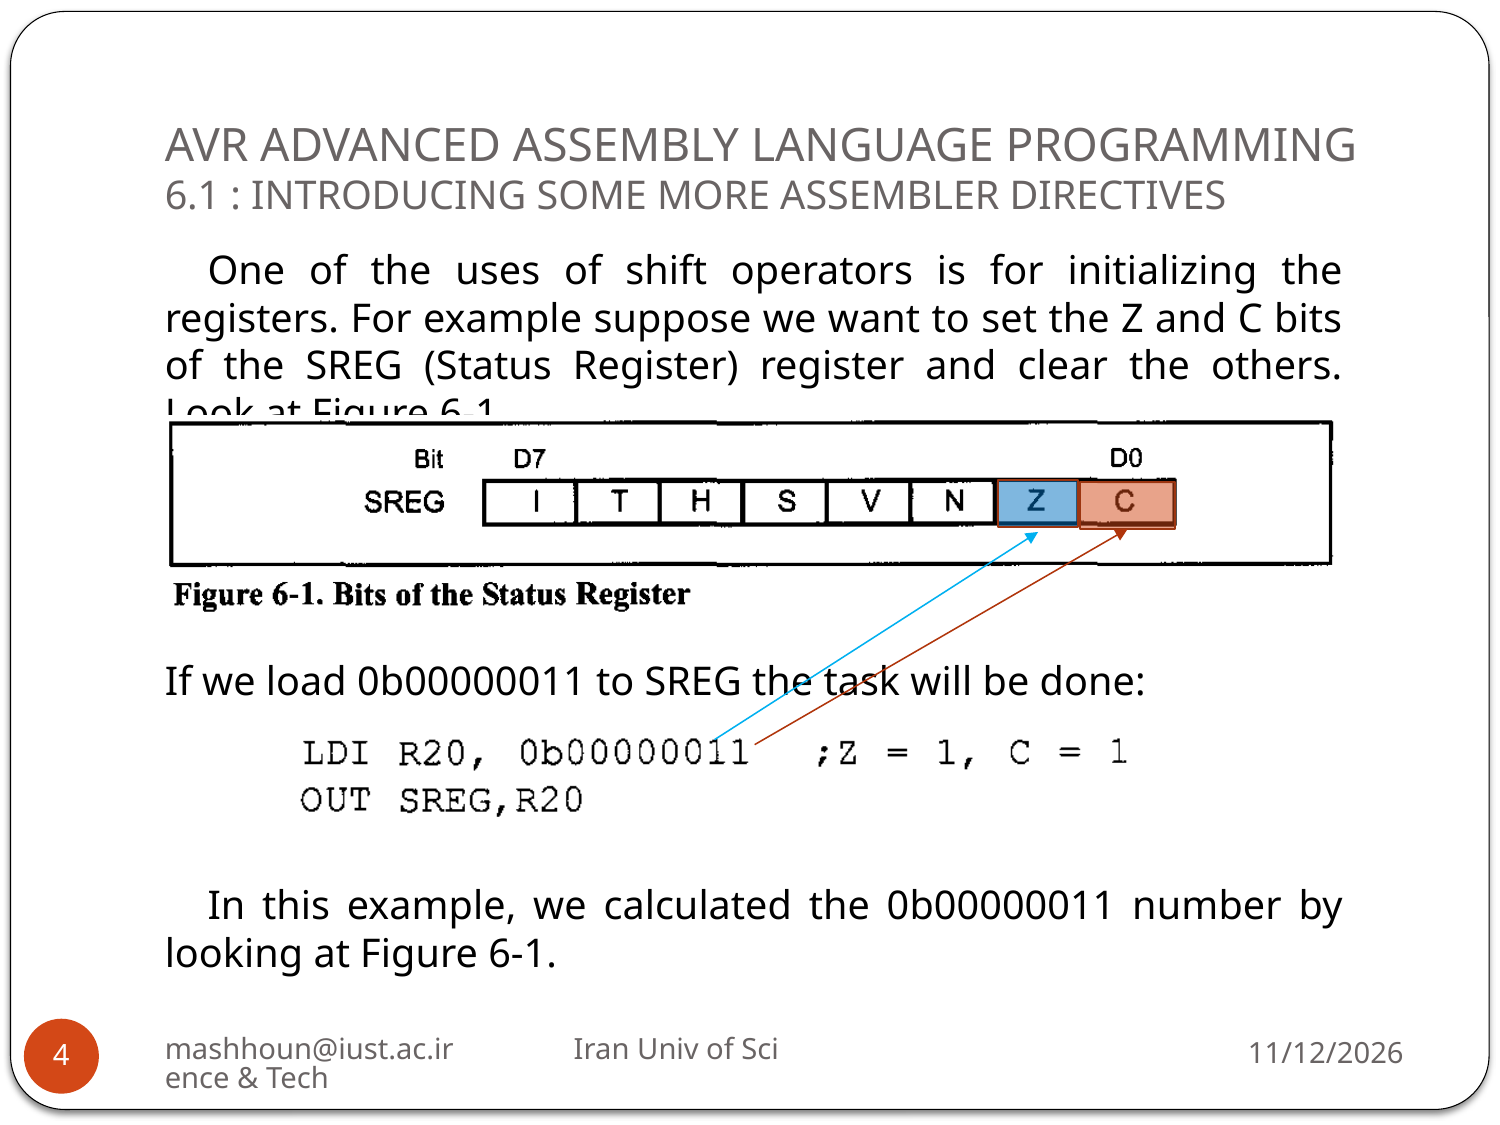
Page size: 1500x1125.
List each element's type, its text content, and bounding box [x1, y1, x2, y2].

slide_number 4 [23, 1018, 99, 1094]
picture [273, 709, 1161, 844]
picture [166, 415, 1348, 615]
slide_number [1012, 1015, 1419, 1094]
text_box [754, 528, 1128, 745]
title AVR ADVANCED ASSEMBLY LANGUAGE PROGRAMMING 6.1 : INTRODUCING SOME MORE ASSEMBLER DIRECTIVES [150, 45, 1425, 233]
footer mashhoun@iust.ac.ir Iran Univ of Science & Tech [150, 1012, 800, 1088]
list One of the uses of shift operators is for initializing the registers. For example suppose we want to set the Z and C bits of the SREG (Status Register) register and clear the others. Look at Figure 6-1. If we load 0b00000011 to SREG the task will be done: In this example, we calculated the 0b00000011 number by looking at Figure 6-1. [150, 237, 1360, 988]
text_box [714, 531, 750, 740]
